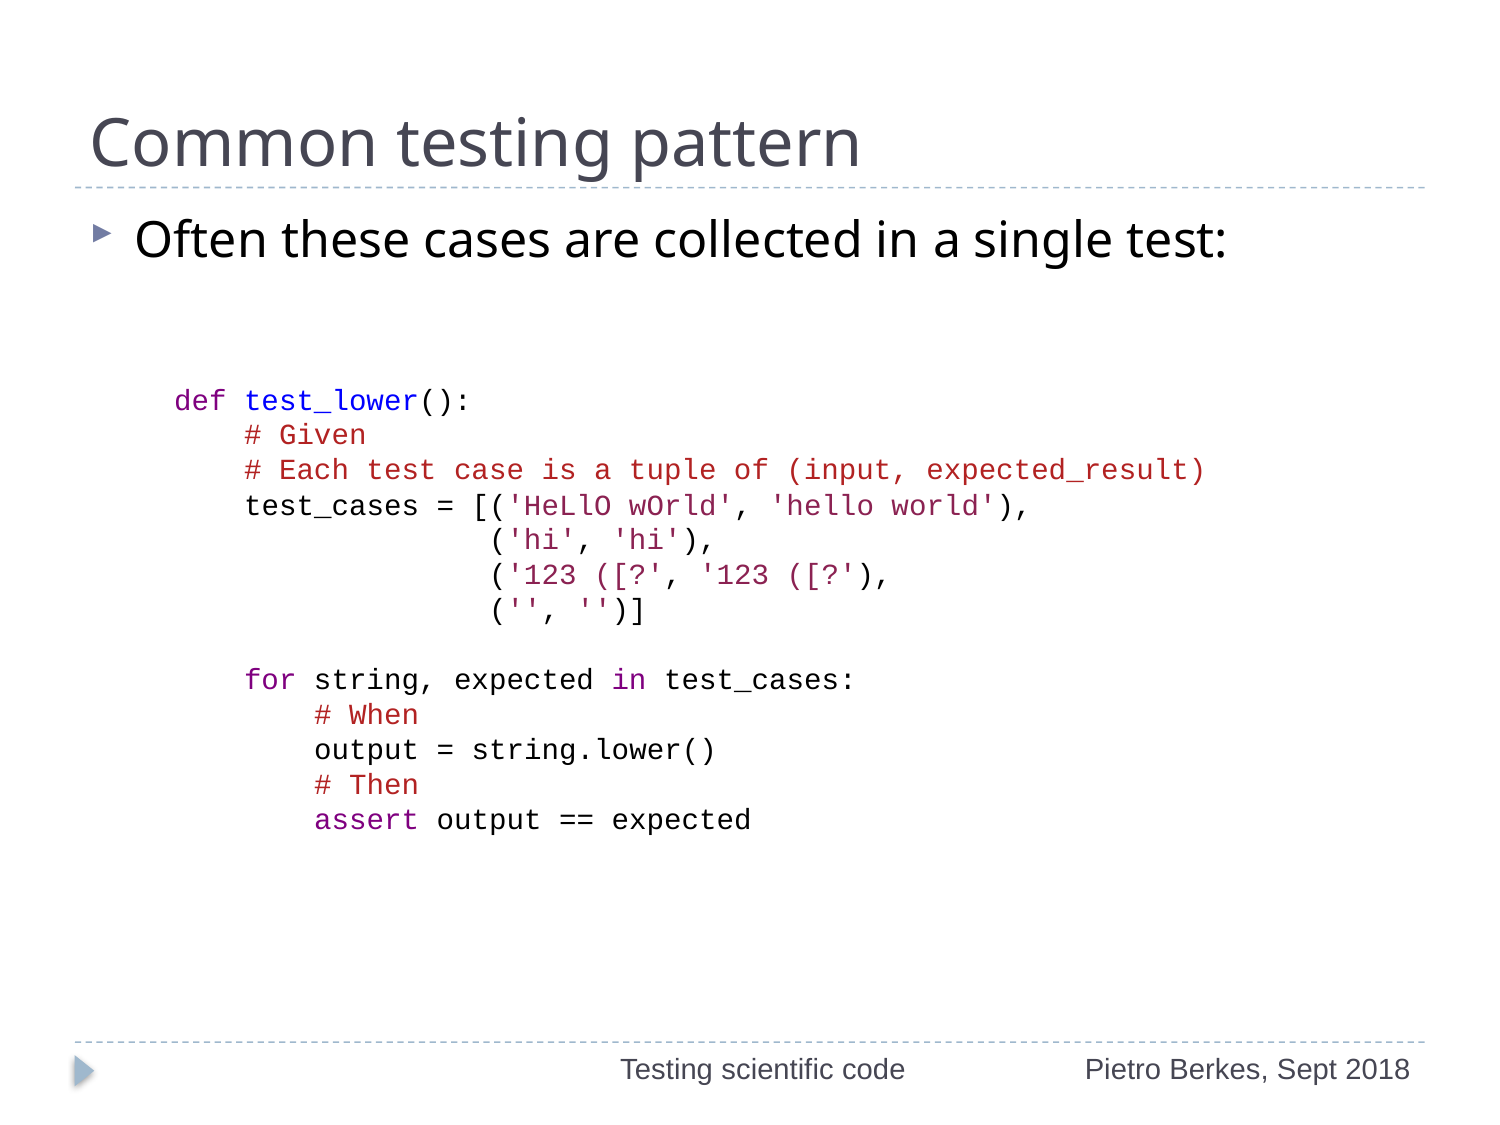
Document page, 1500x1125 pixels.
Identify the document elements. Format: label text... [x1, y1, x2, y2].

list Often these cases are collected in a single test: [75, 200, 1425, 500]
title Common testing pattern [75, 24, 1425, 188]
text_box def test_lower(): # Given # Each test case is a tuple of (input, expected_result) test_cases = [('HeLlO wOrld', 'hello world'), ('hi', 'hi'), ('123 ([?', '123 ([?'), ('', '')] for string, expected in test_cases: # When output = string.lower() # Then assert output == expected [159, 373, 1335, 913]
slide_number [1051, 1042, 1426, 1103]
footer Testing scientific code [475, 1042, 1051, 1103]
